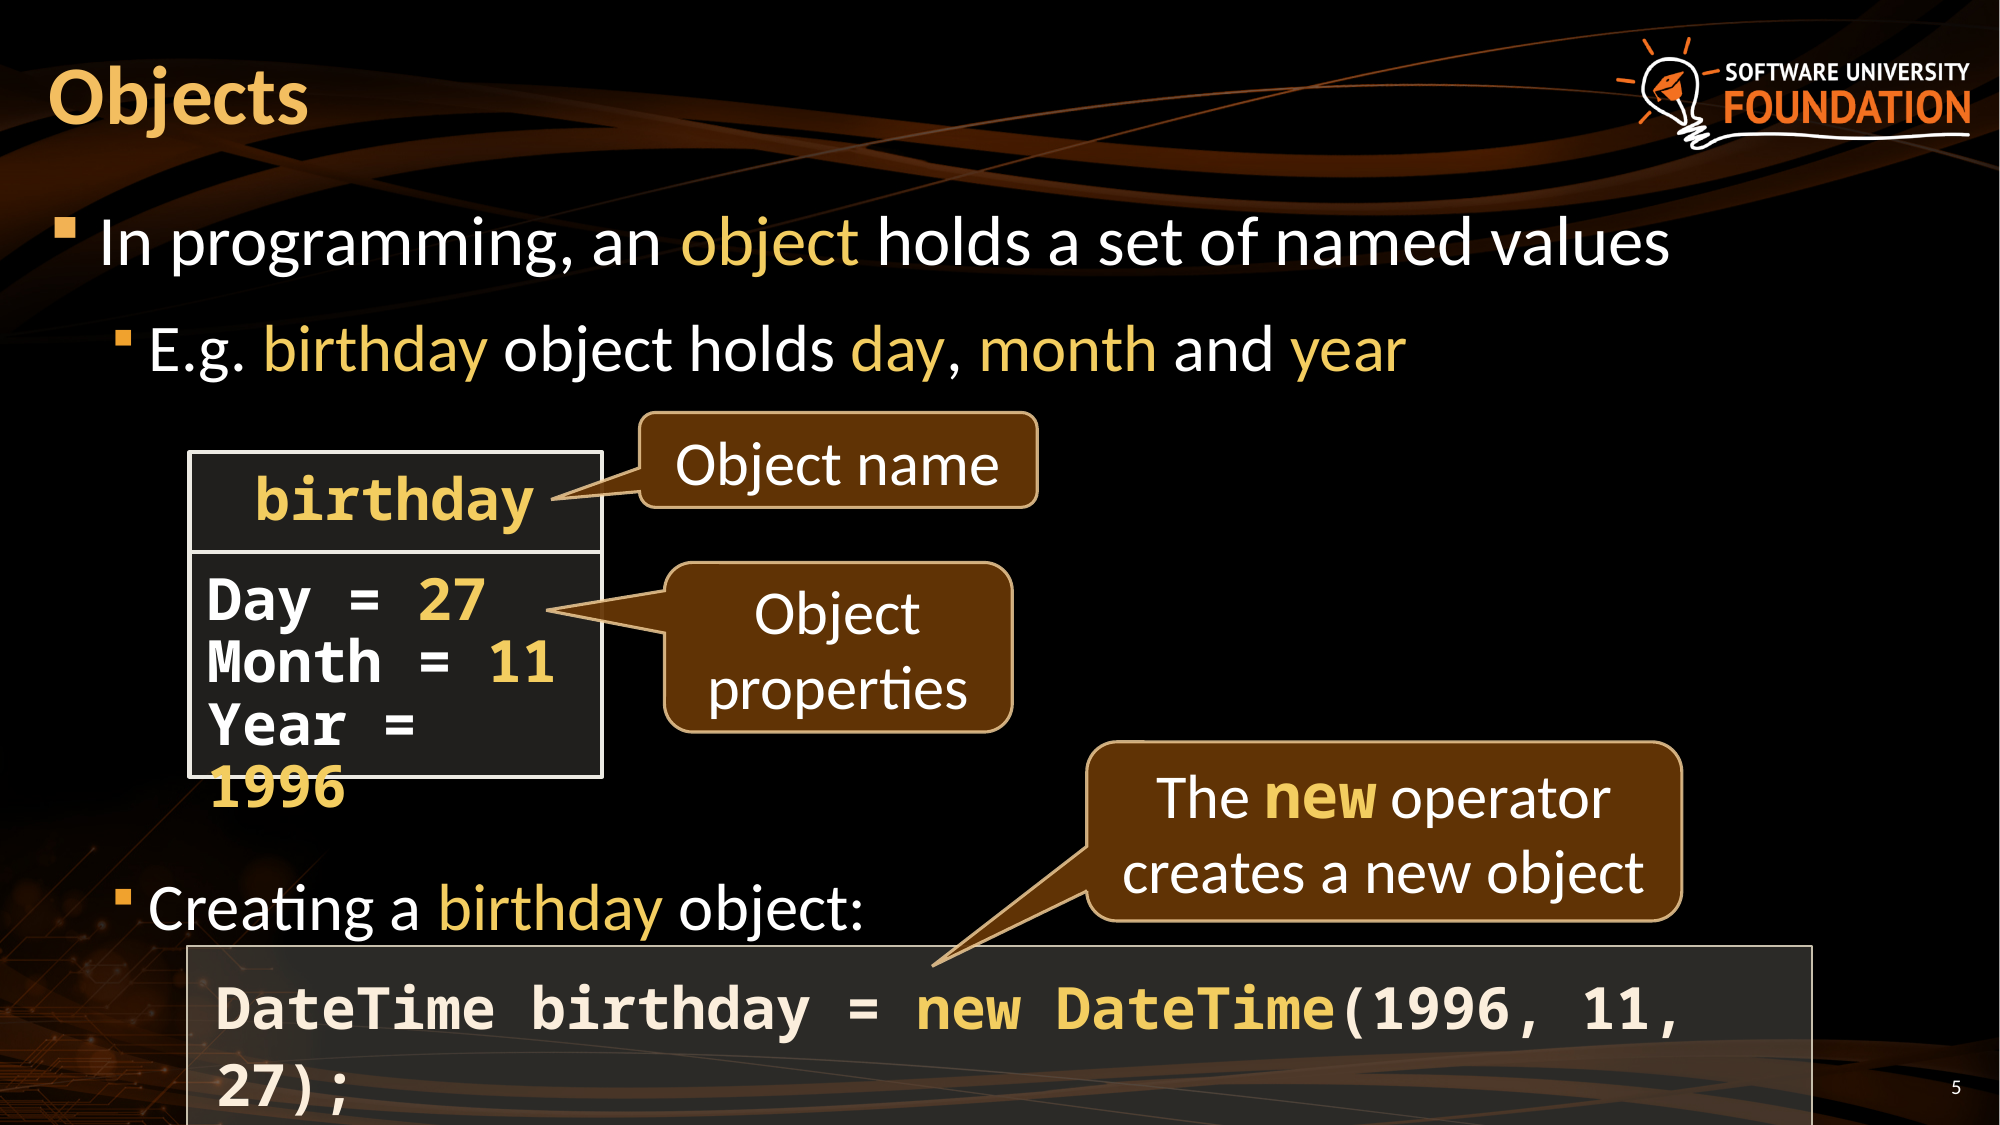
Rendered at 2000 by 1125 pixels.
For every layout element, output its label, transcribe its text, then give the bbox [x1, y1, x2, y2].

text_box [189, 452, 602, 777]
picture [0, 0, 2000, 1125]
text_box Object name [602, 411, 1039, 509]
title Objects [30, 6, 1602, 189]
text_box Object properties [602, 561, 1014, 734]
list In programming, an object holds a set of named values E.g. birthday object holds day, month and year Creating a birthday object: [31, 188, 1968, 1103]
text_box The new operator creates a new object [931, 740, 1683, 968]
text_box DateTime birthday = new DateTime(1996, 11, 27); [187, 946, 1813, 1125]
